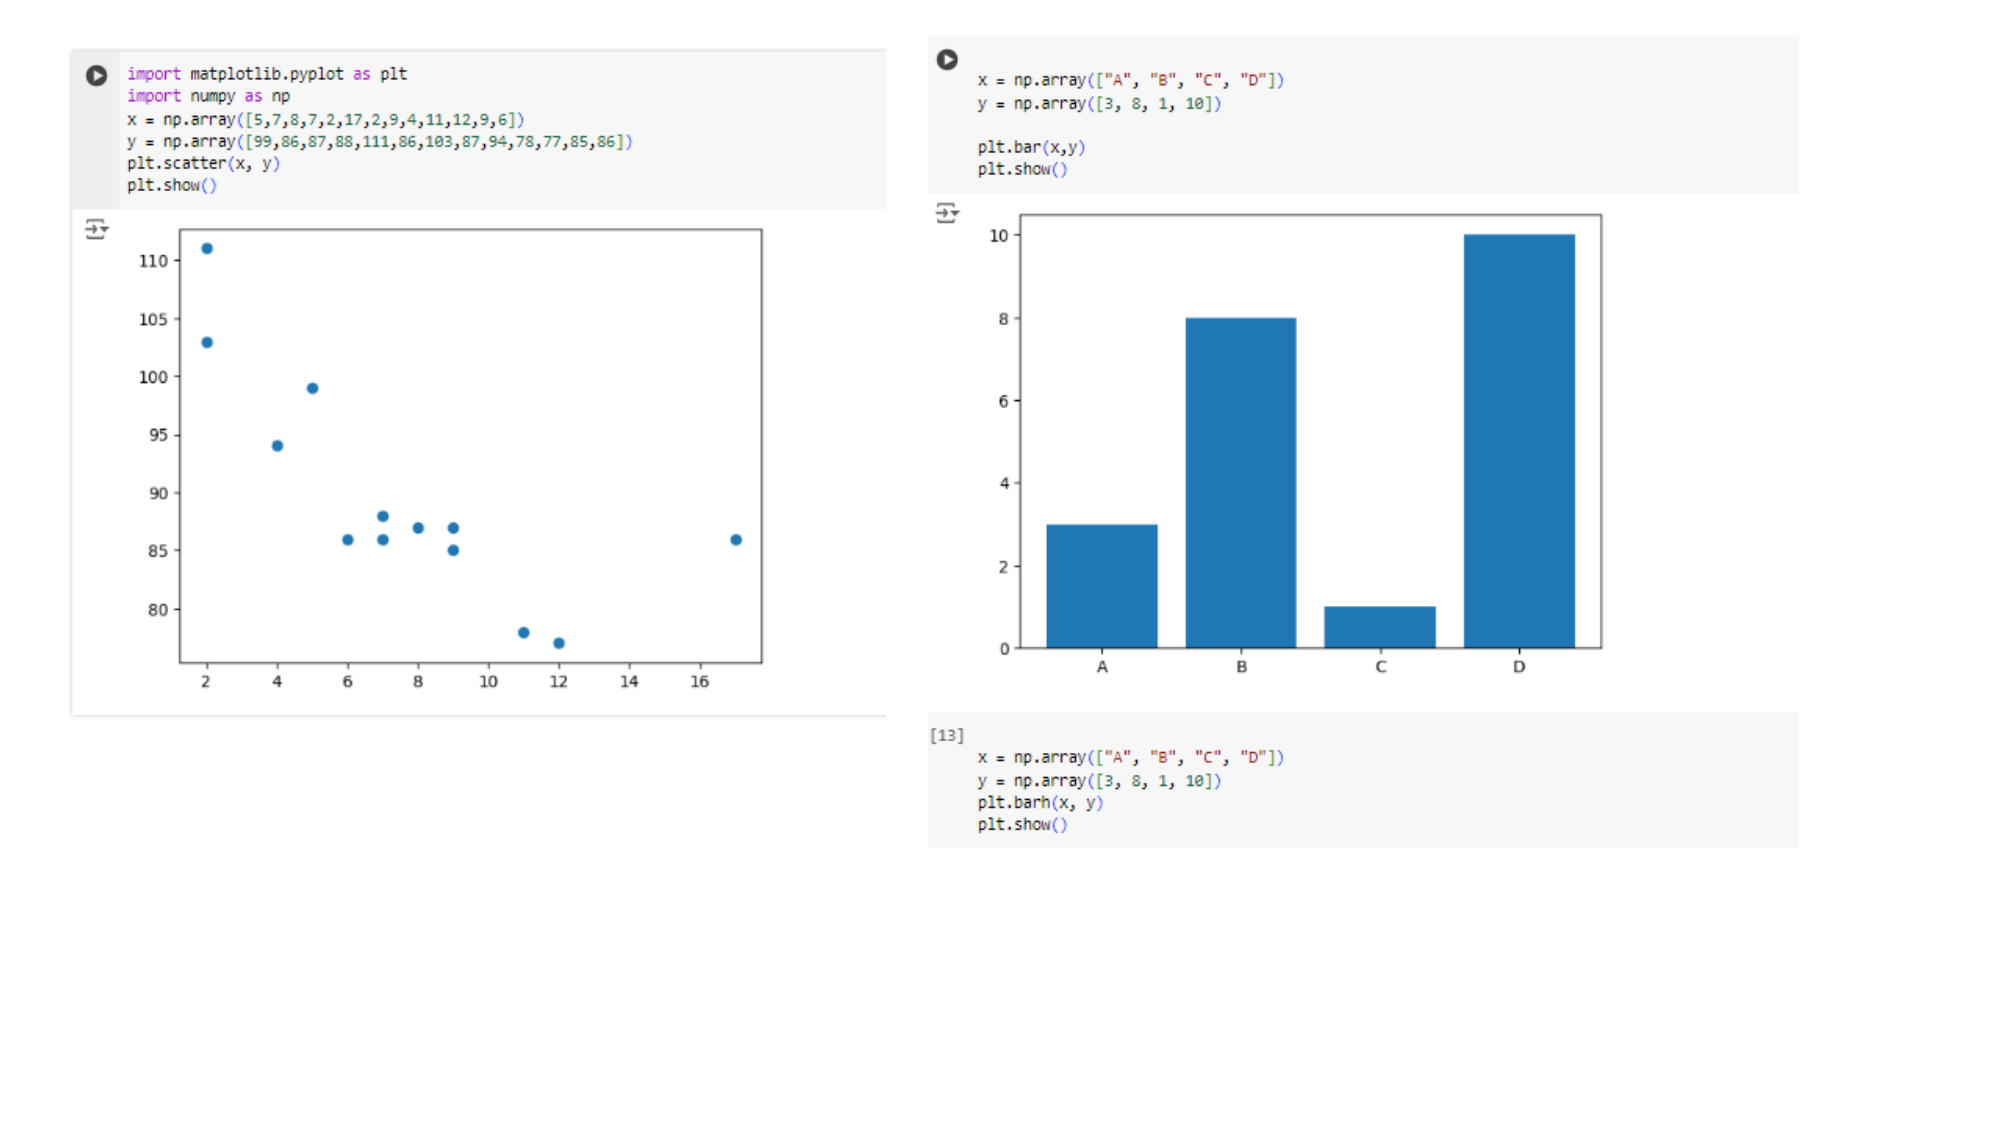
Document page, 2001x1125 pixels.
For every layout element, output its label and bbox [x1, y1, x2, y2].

list [57, 47, 886, 720]
picture [928, 31, 1799, 849]
